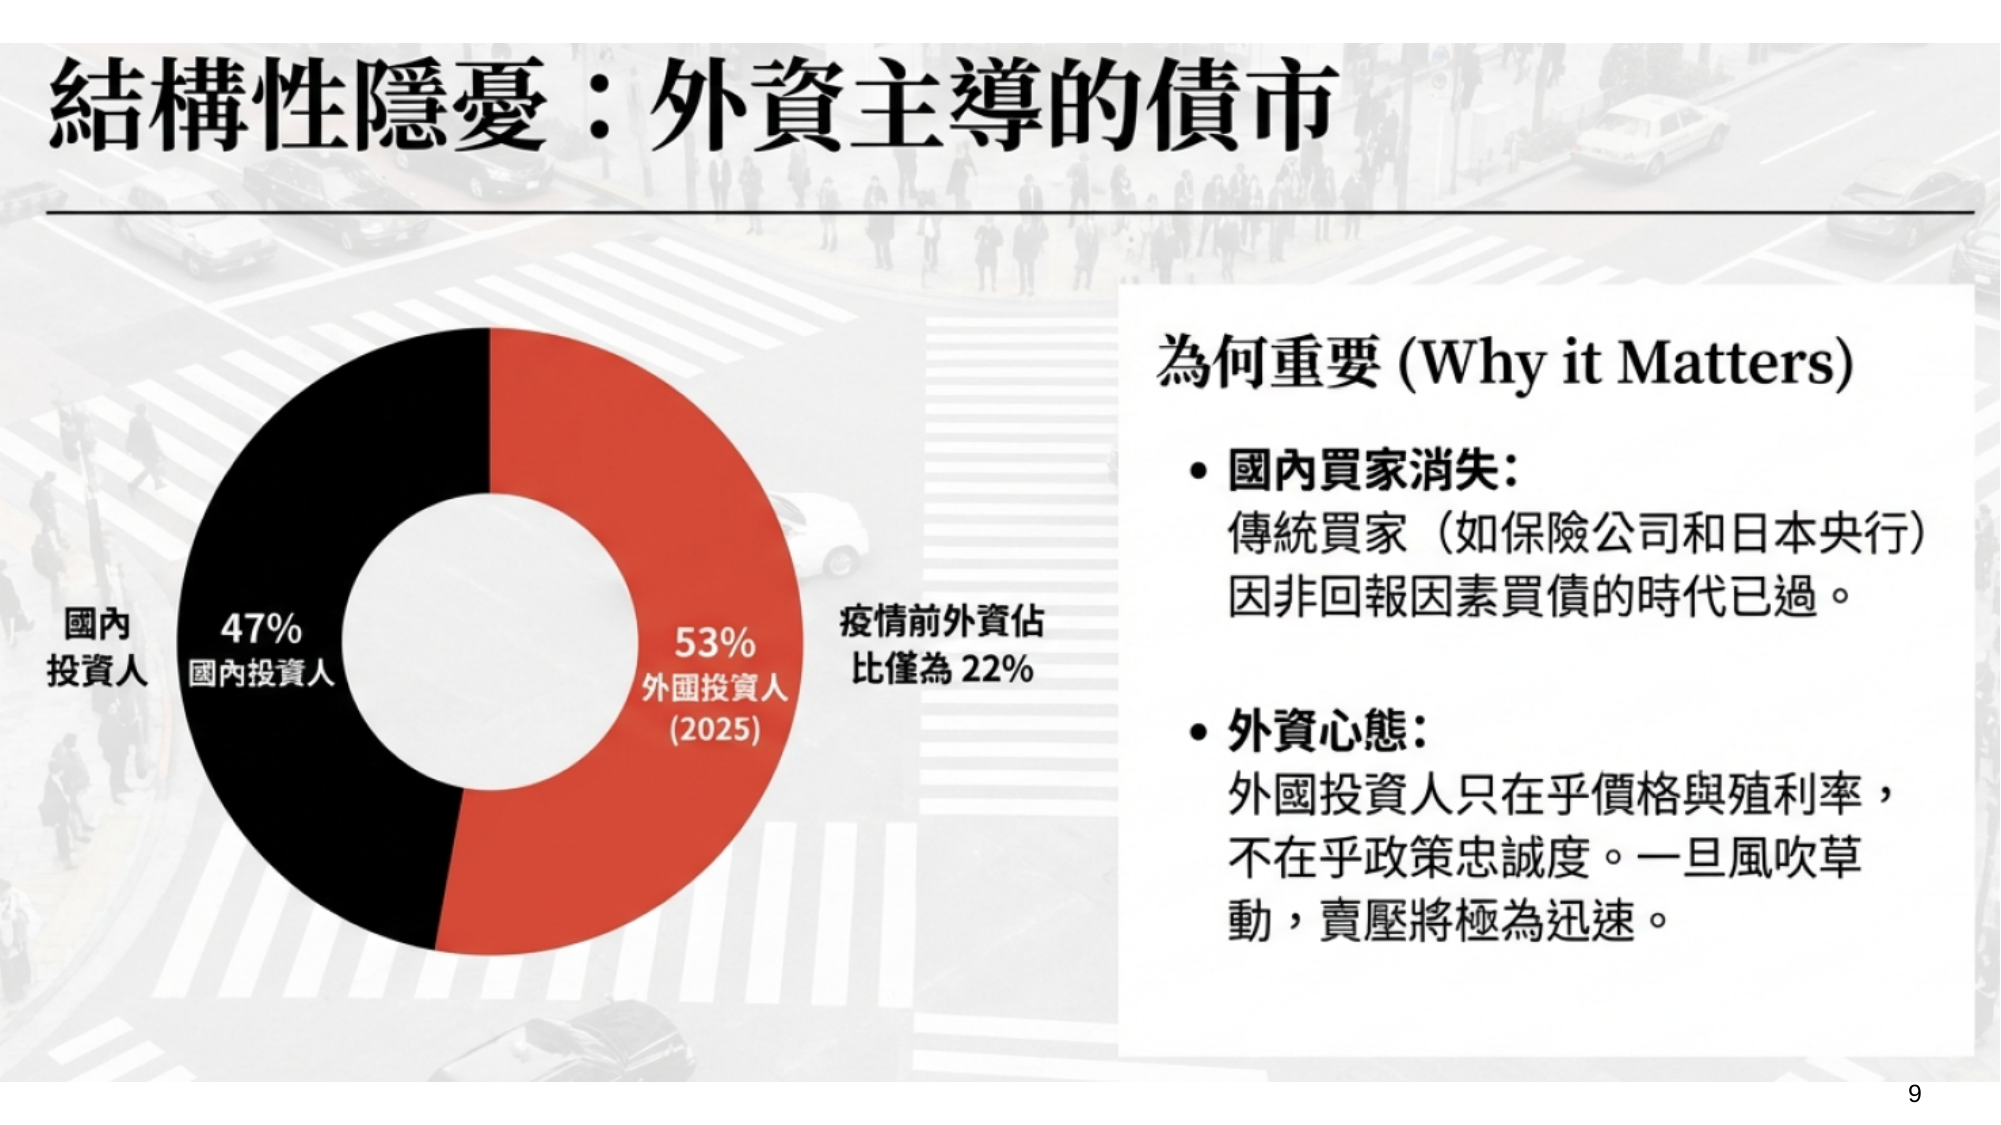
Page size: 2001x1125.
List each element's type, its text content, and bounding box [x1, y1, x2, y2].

slide_number 9 [1661, 1091, 1938, 1106]
picture [0, 43, 2000, 1082]
